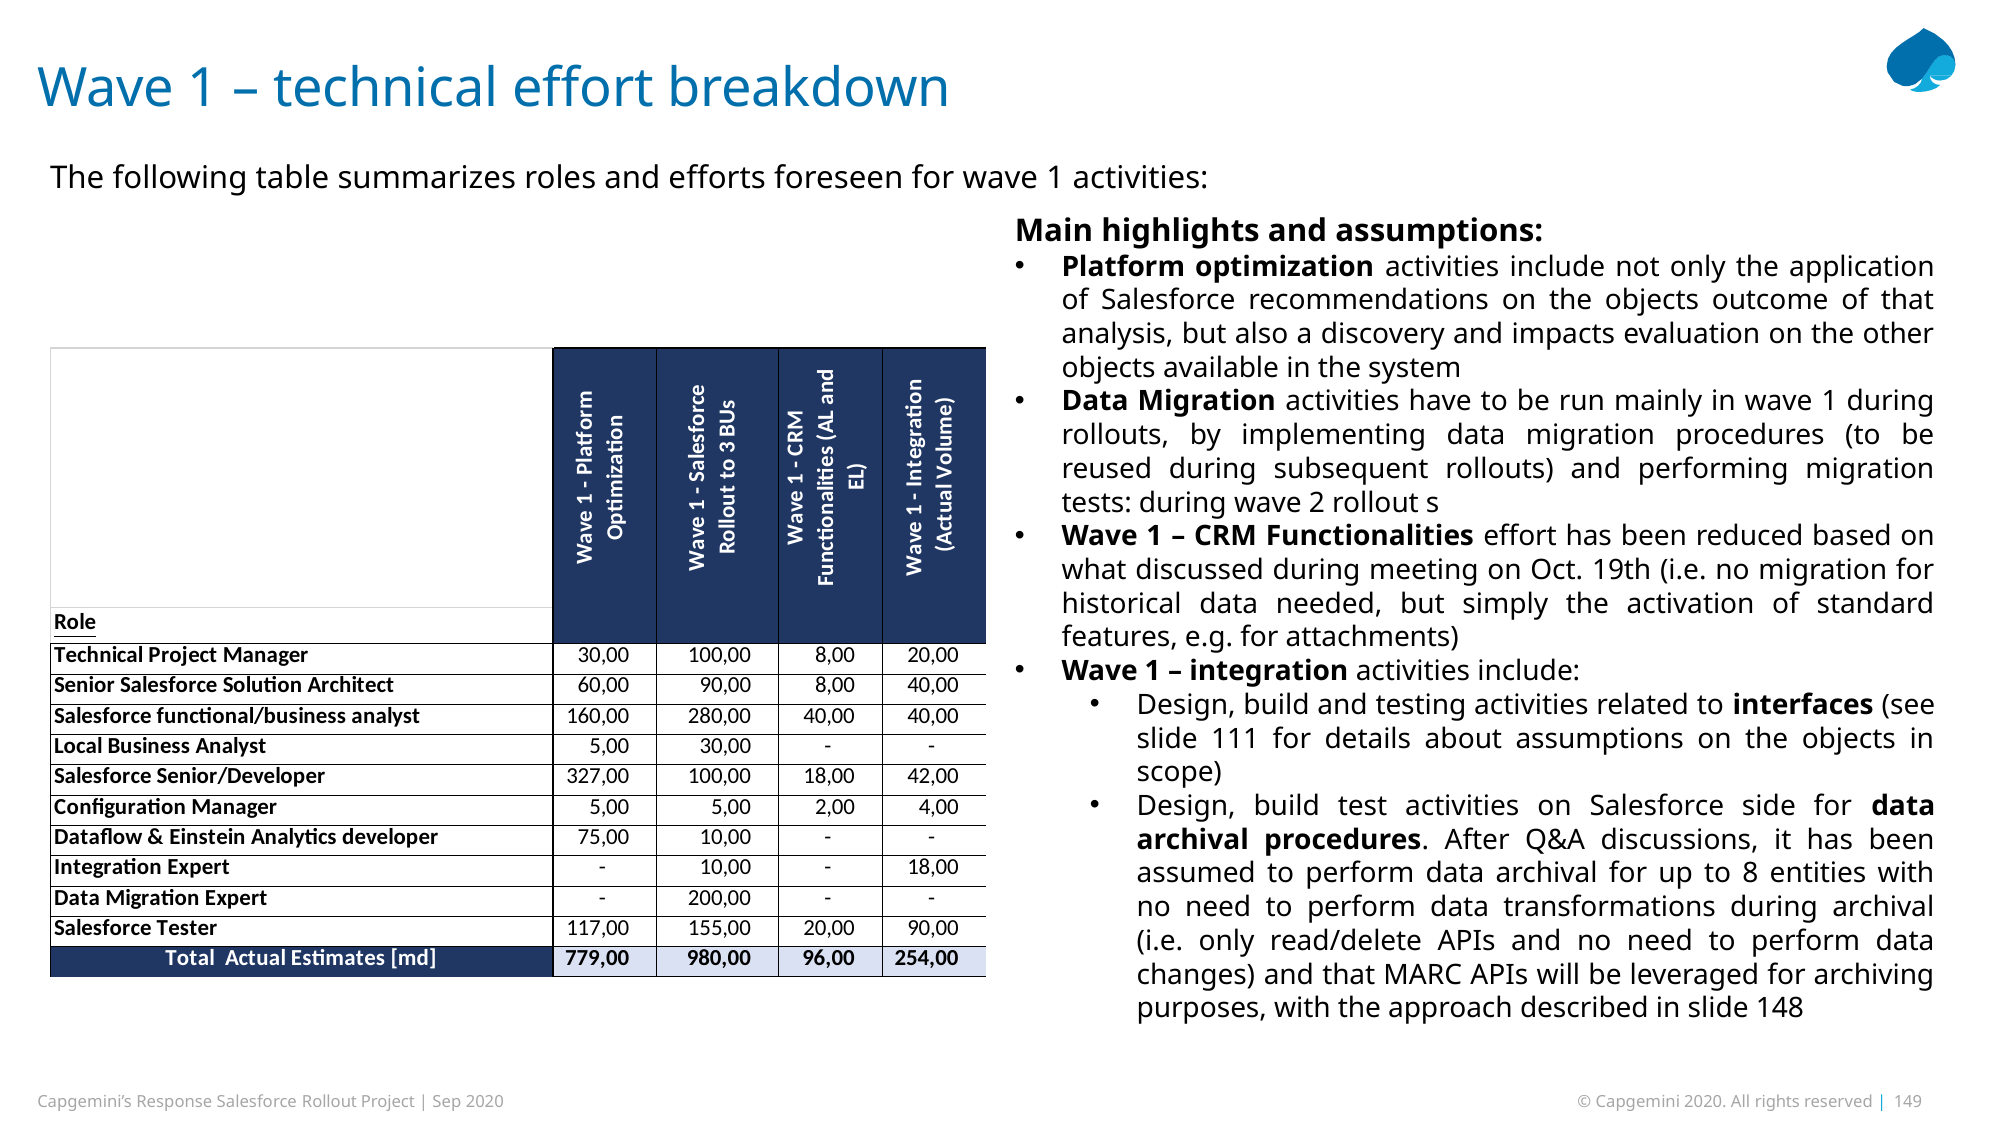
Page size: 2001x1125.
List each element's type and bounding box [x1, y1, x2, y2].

text_box [1575, 1088, 1963, 1125]
footer [35, 1088, 548, 1125]
text_box [35, 149, 1950, 1031]
picture [49, 347, 988, 978]
text_box [35, 50, 1700, 117]
